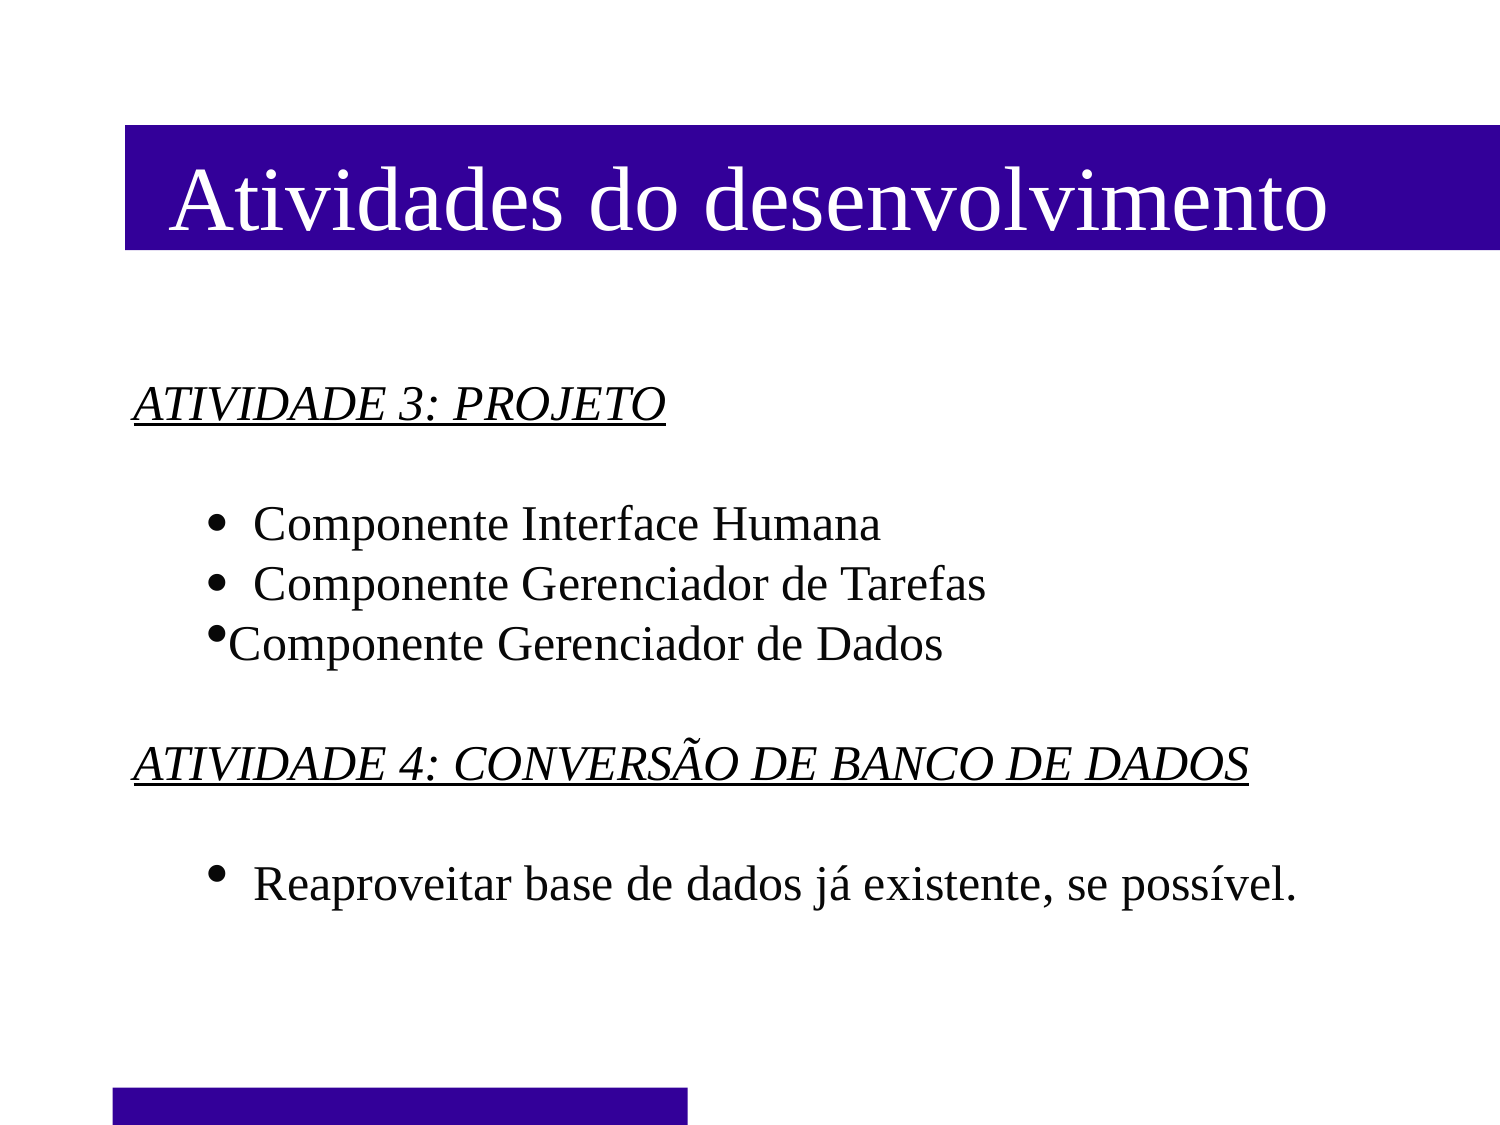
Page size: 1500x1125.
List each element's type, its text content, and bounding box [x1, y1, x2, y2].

text_box Atividades do desenvolvimento [112, 99, 1388, 288]
text_box ATIVIDADE 3: PROJETO Componente Interface Humana Componente Gerenciador de Tarefas Componente Gerenciador de Dados ATIVIDADE 4: CONVERSÃO DE BANCO DE DADOS Reaproveitar base de dados já existente, se possível. [118, 362, 1314, 978]
